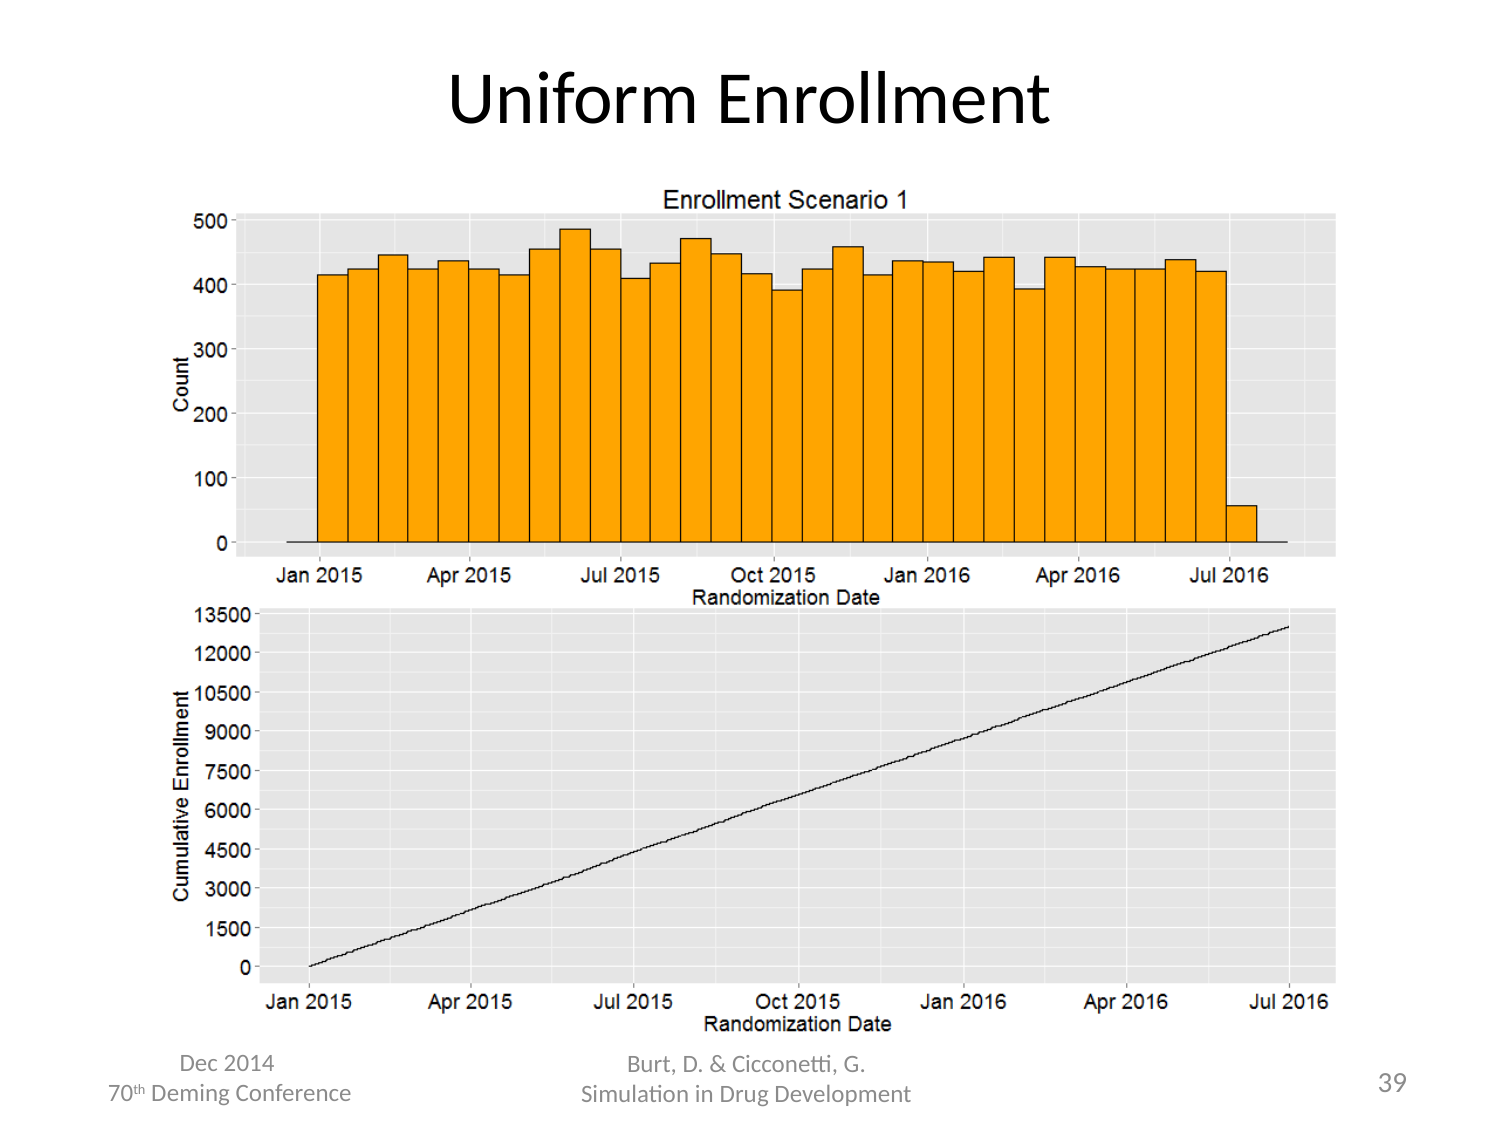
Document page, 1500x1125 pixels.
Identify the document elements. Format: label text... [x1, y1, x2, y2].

title Uniform Enrollment [75, 23, 1425, 164]
picture [166, 182, 1337, 1036]
